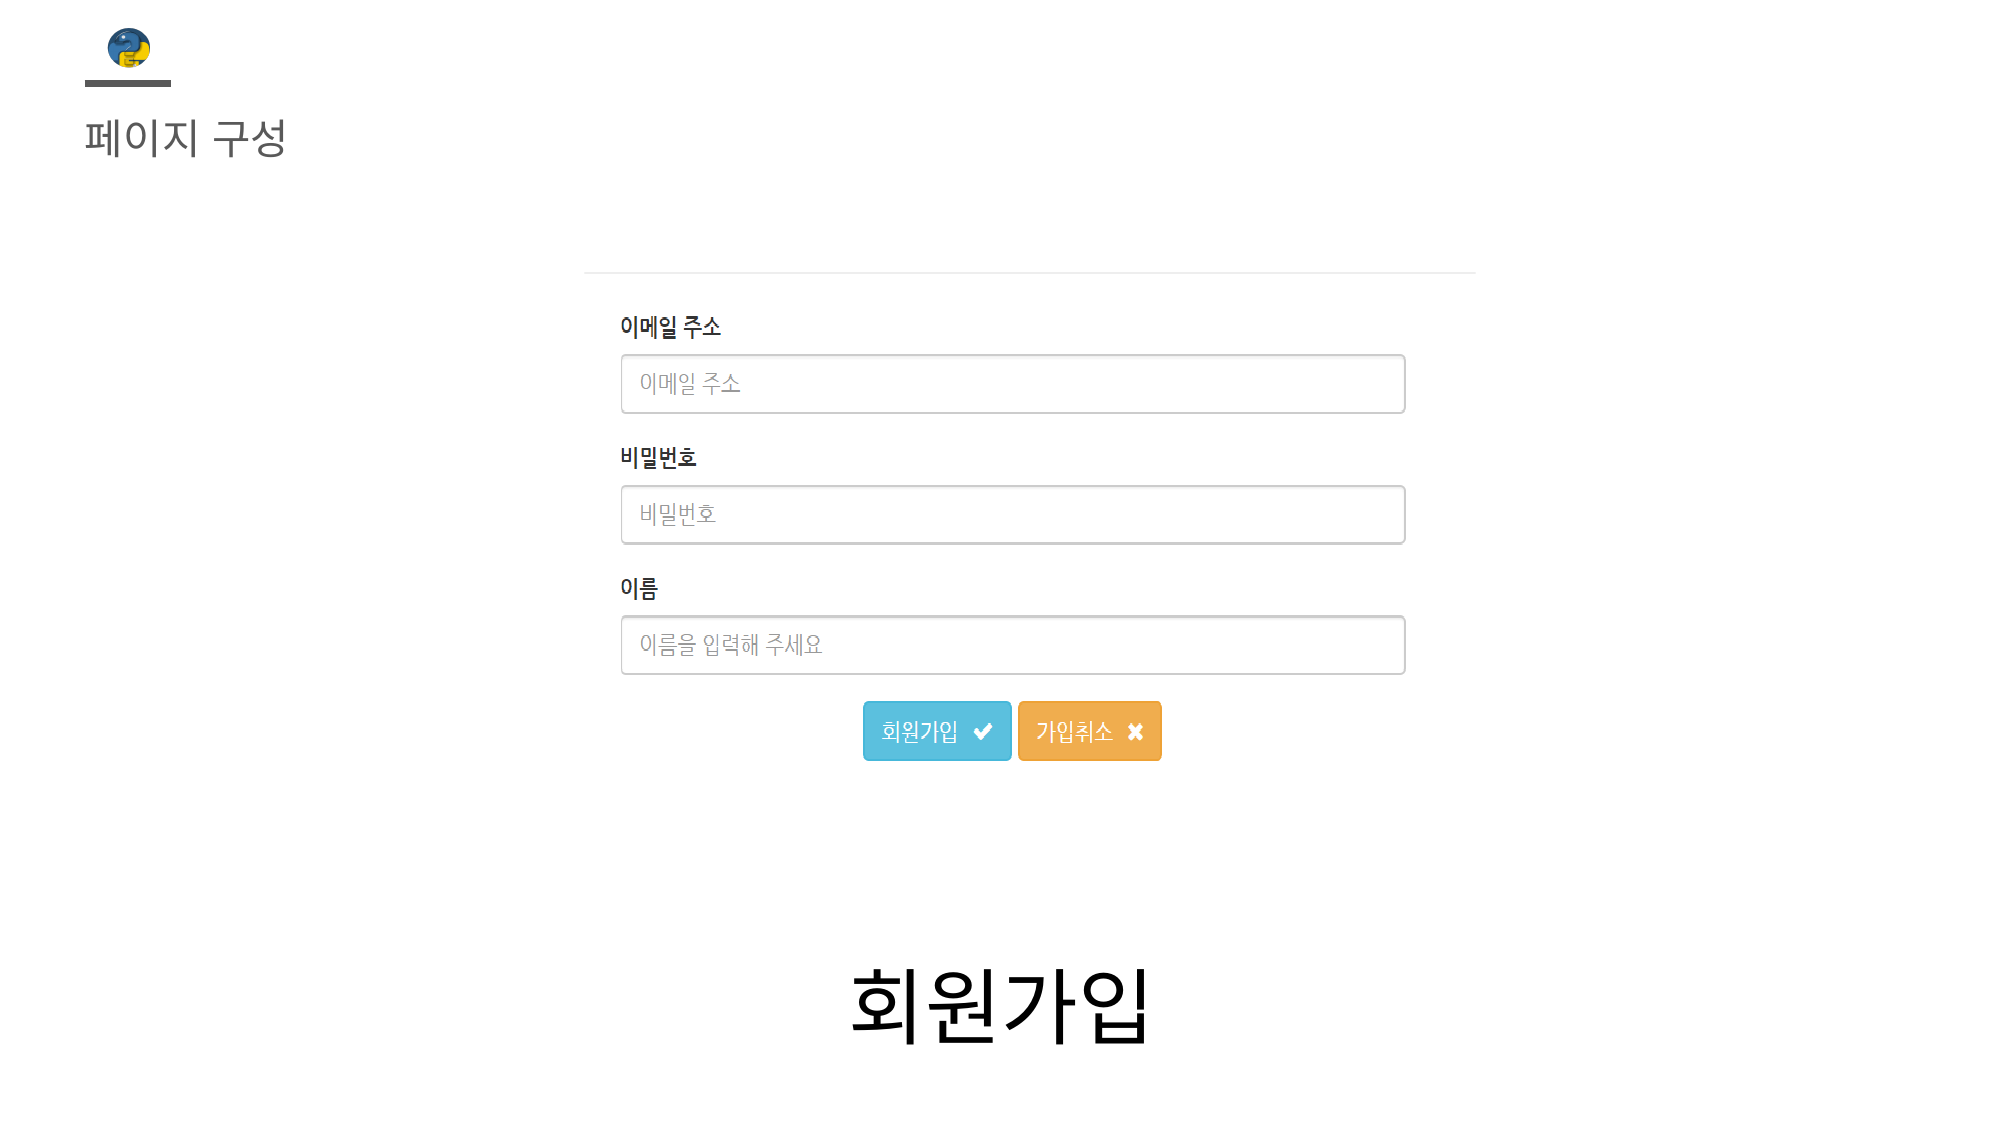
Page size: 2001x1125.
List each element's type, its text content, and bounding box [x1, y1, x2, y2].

text_box 회원가입 [730, 1002, 1274, 1063]
picture [584, 139, 1476, 897]
text_box 페이지 구성 [70, 109, 536, 170]
picture [106, 28, 150, 68]
